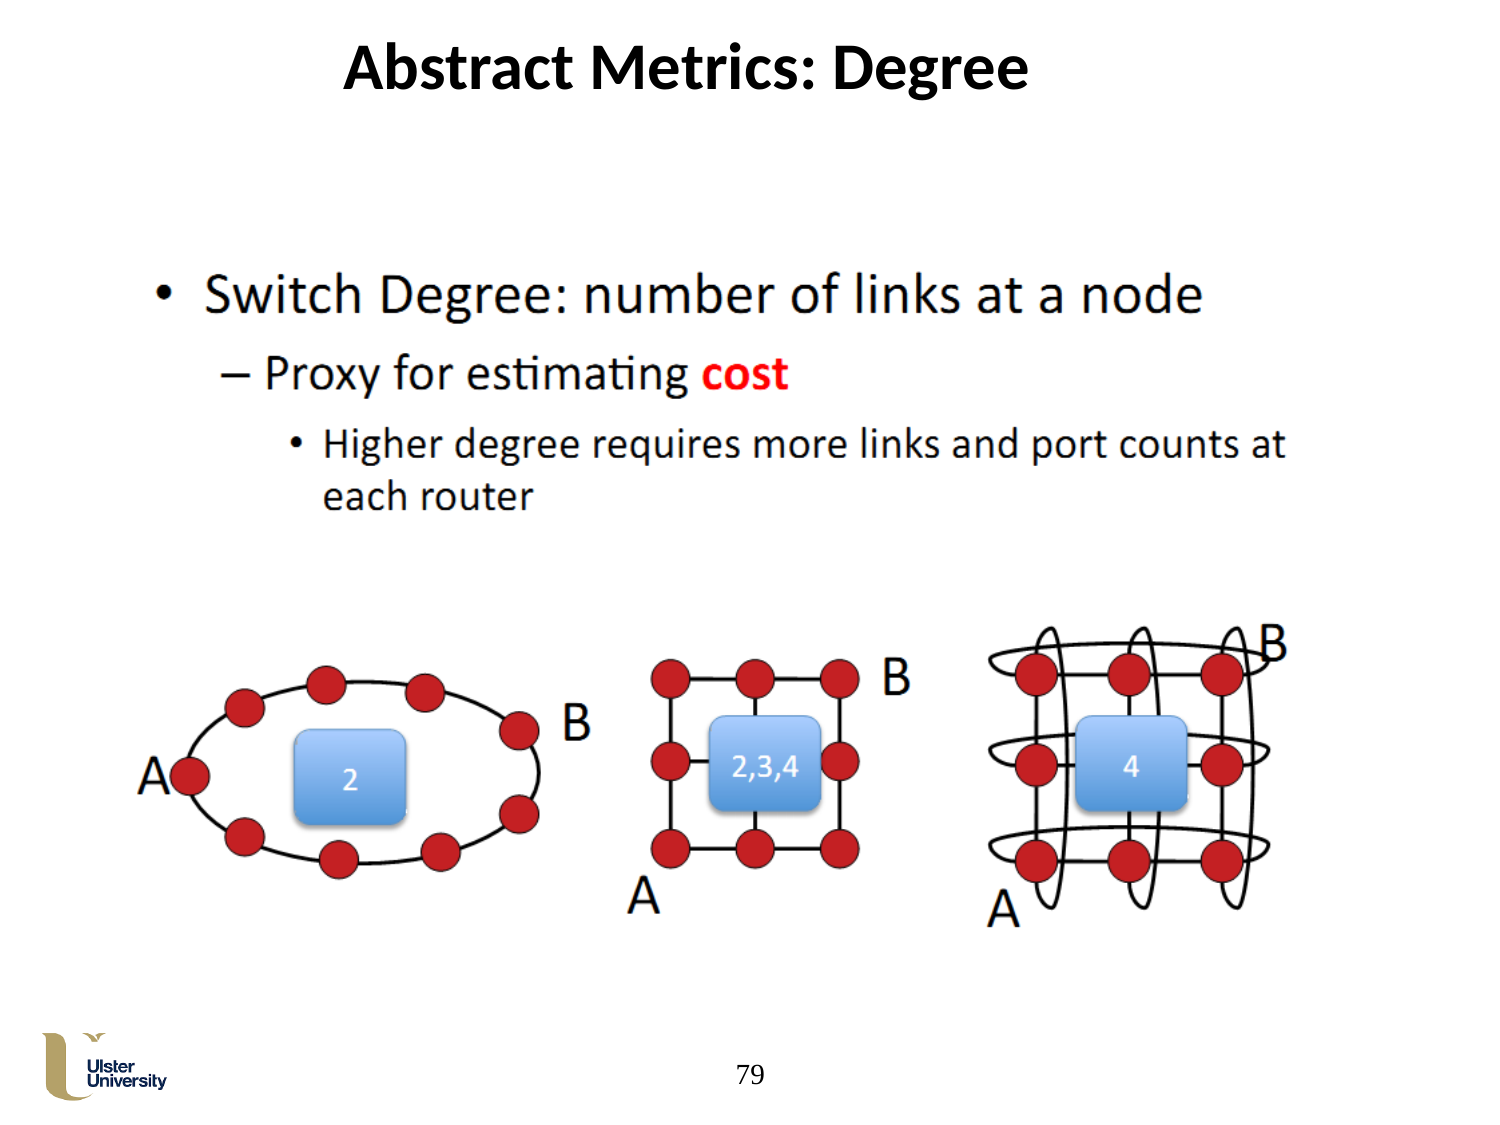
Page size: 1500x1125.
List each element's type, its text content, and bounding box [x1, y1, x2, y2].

picture [21, 1013, 187, 1120]
text_box 79 [429, 1042, 780, 1103]
picture [91, 226, 1404, 947]
title Abstract Metrics: Degree [328, 15, 1500, 185]
